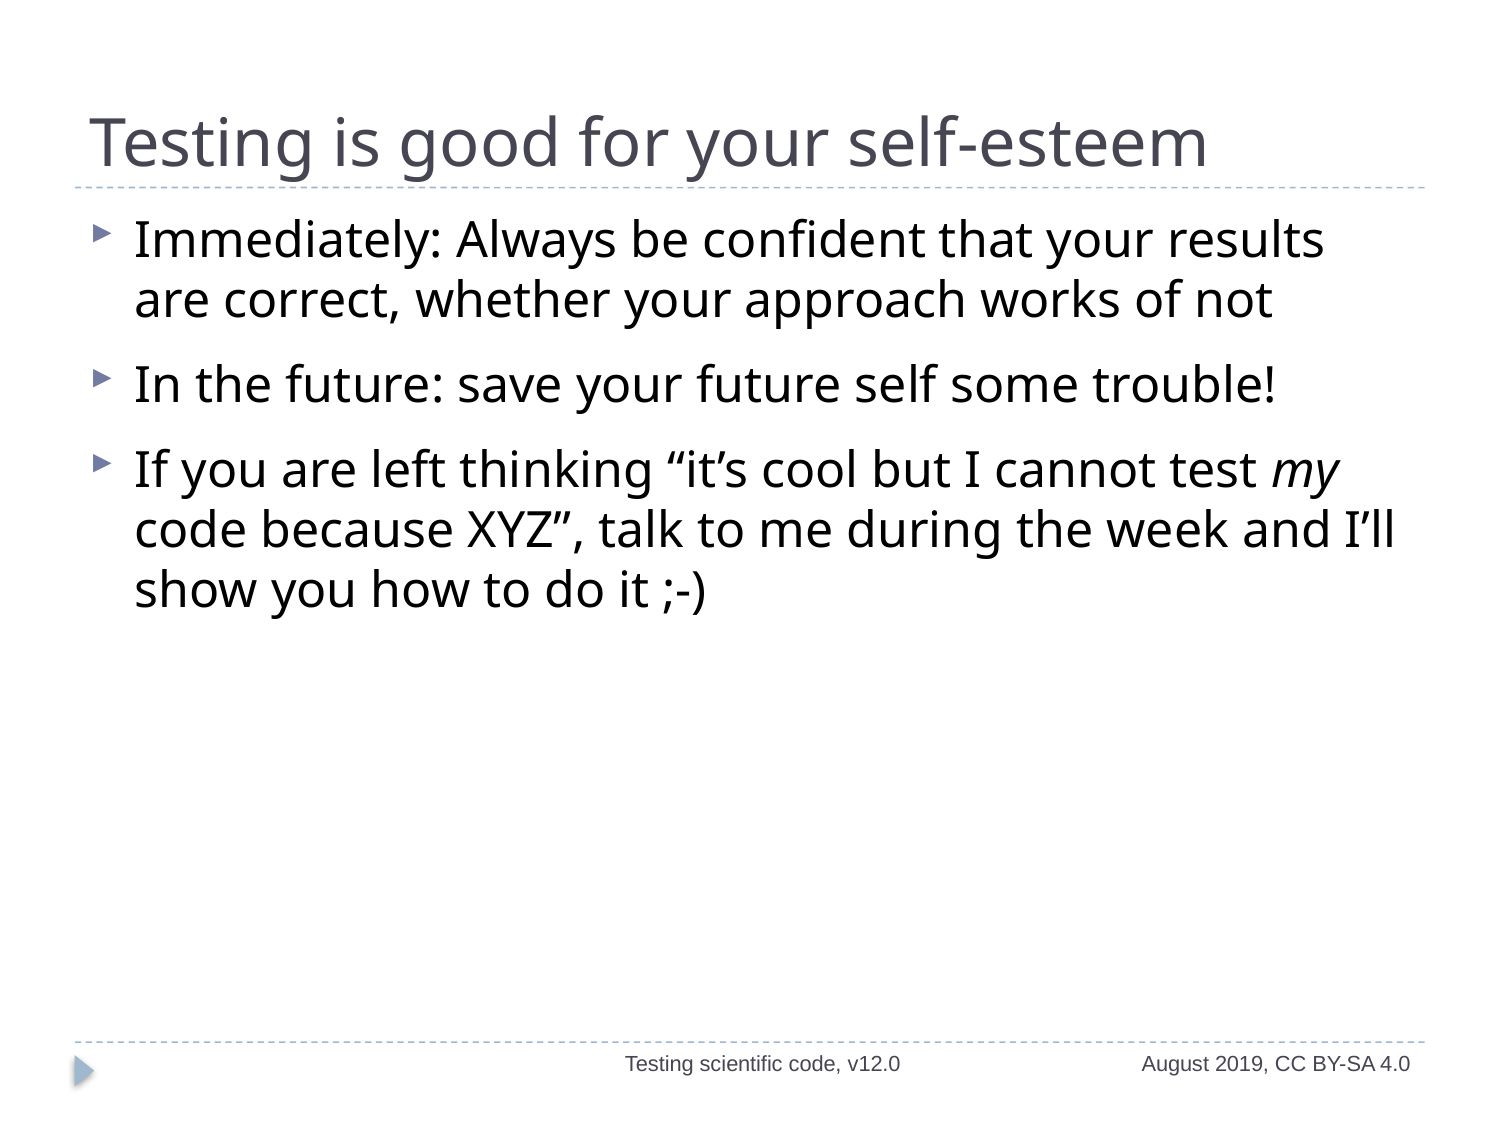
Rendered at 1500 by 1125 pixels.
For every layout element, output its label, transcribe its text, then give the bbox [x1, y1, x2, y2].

footer Testing scientific code, v12.0 [475, 1042, 1051, 1103]
title Testing is good for your self-esteem [75, 24, 1425, 188]
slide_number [1051, 1042, 1426, 1103]
list Immediately: Always be confident that your results are correct, whether your approach works of not In the future: save your future self some trouble! If you are left thinking “it’s cool but I cannot test my code because XYZ”, talk to me during the week and I’ll show you how to do it ;-) [75, 200, 1425, 1010]
